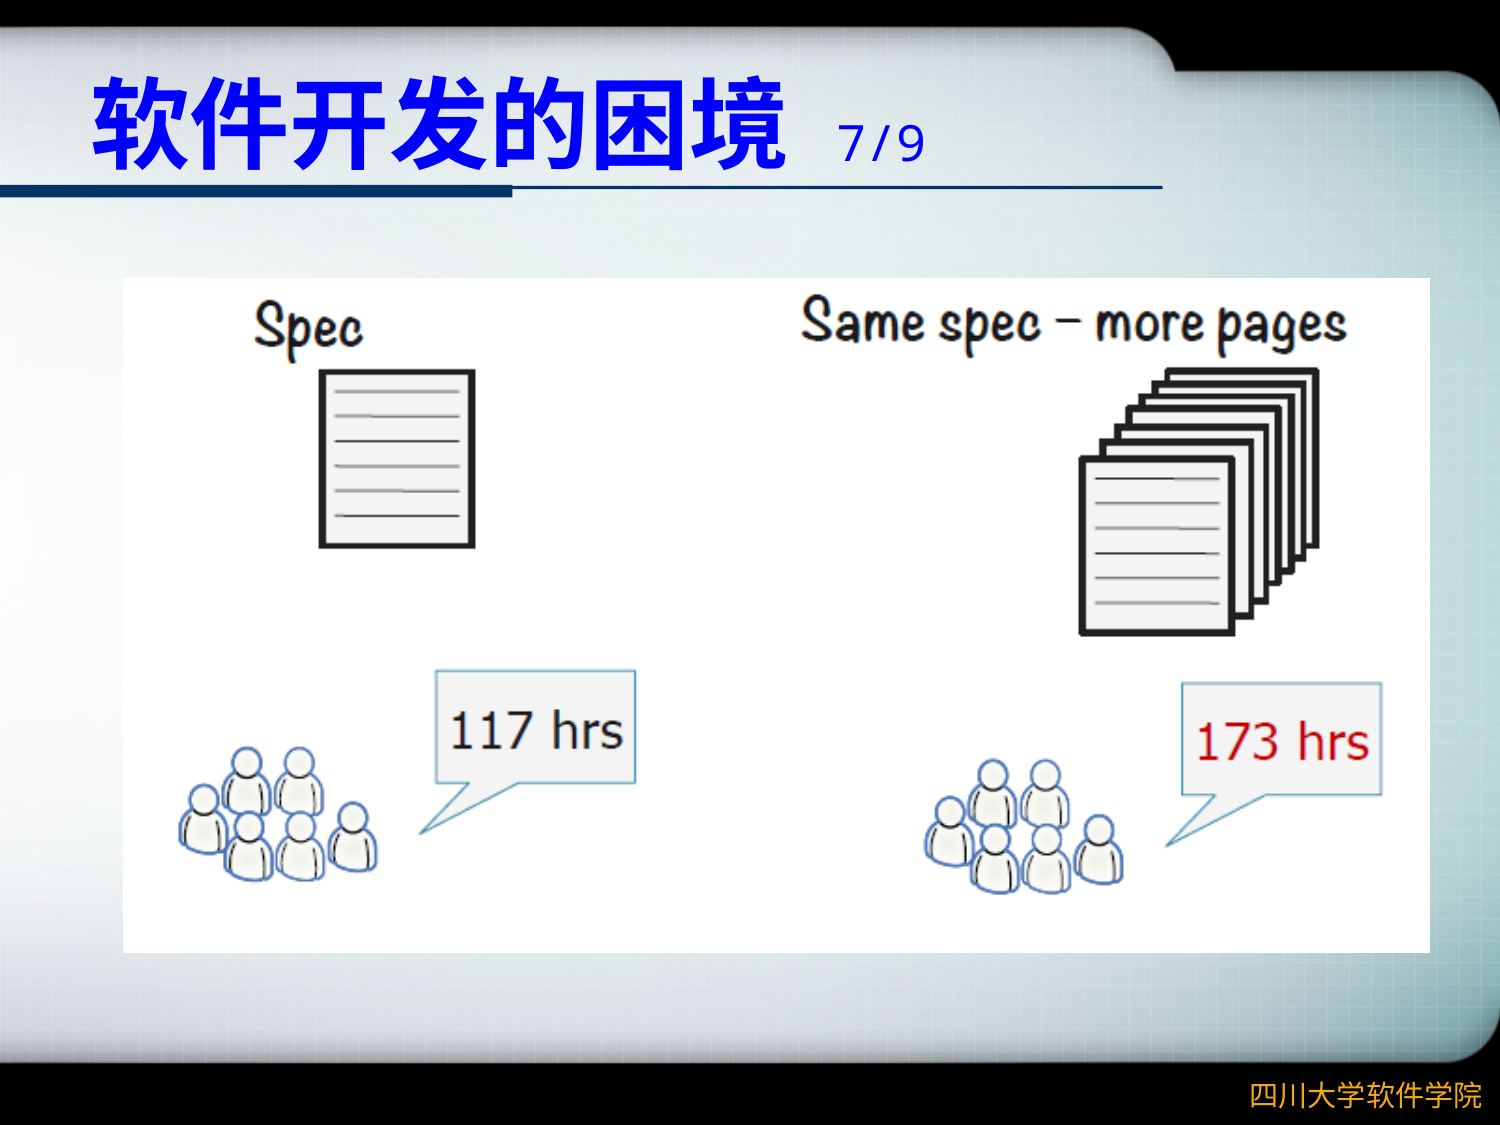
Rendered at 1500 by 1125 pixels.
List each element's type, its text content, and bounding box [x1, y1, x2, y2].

title 软件开发的困境 7/9 [75, 62, 1447, 180]
picture [0, 0, 1500, 1125]
